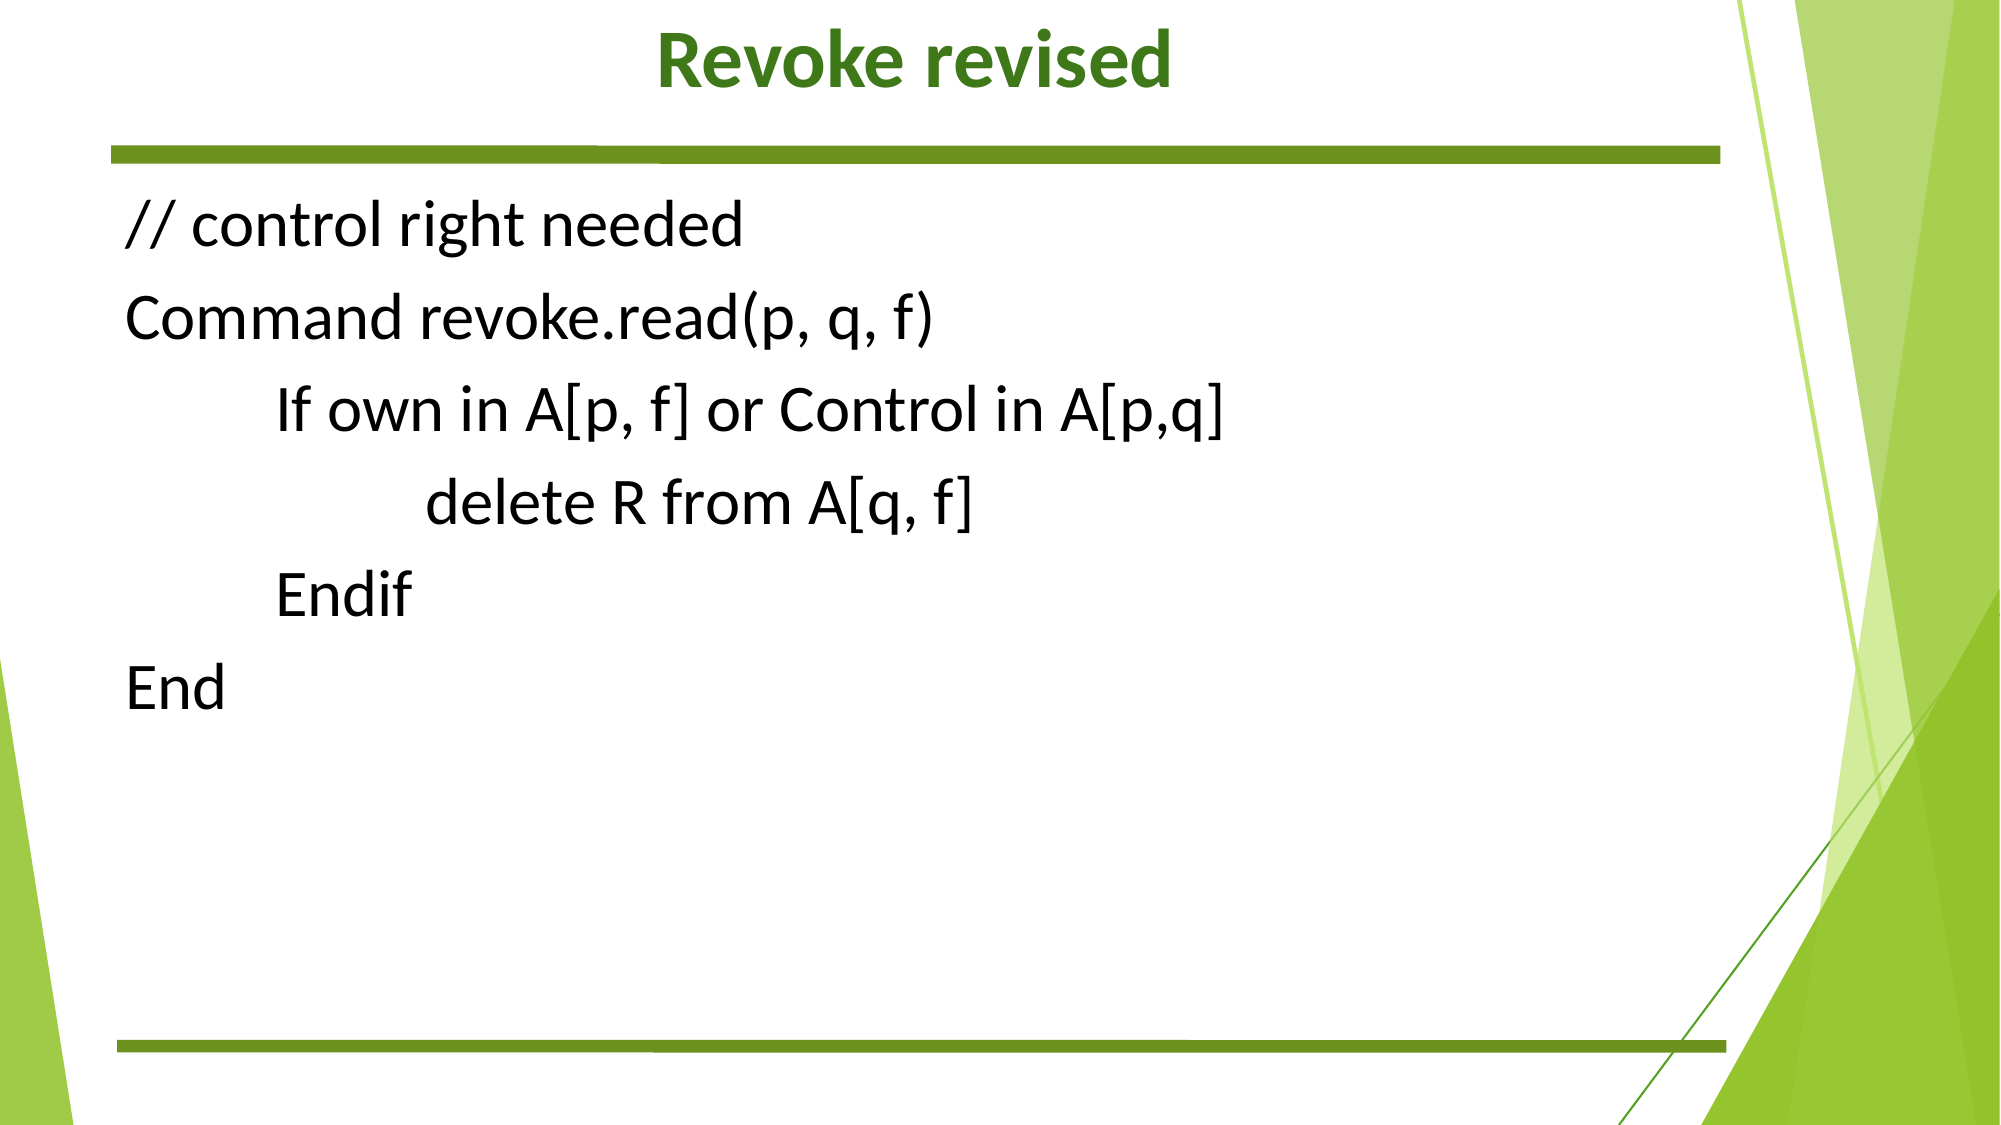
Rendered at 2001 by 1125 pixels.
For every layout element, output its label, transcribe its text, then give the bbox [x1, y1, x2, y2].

title Revoke revised [111, 3, 1721, 155]
list // control right needed Command revoke.read(p, q, f) If own in A[p, f] or Control in A[p,q] delete R from A[q, f] Endif End [111, 180, 1721, 1034]
